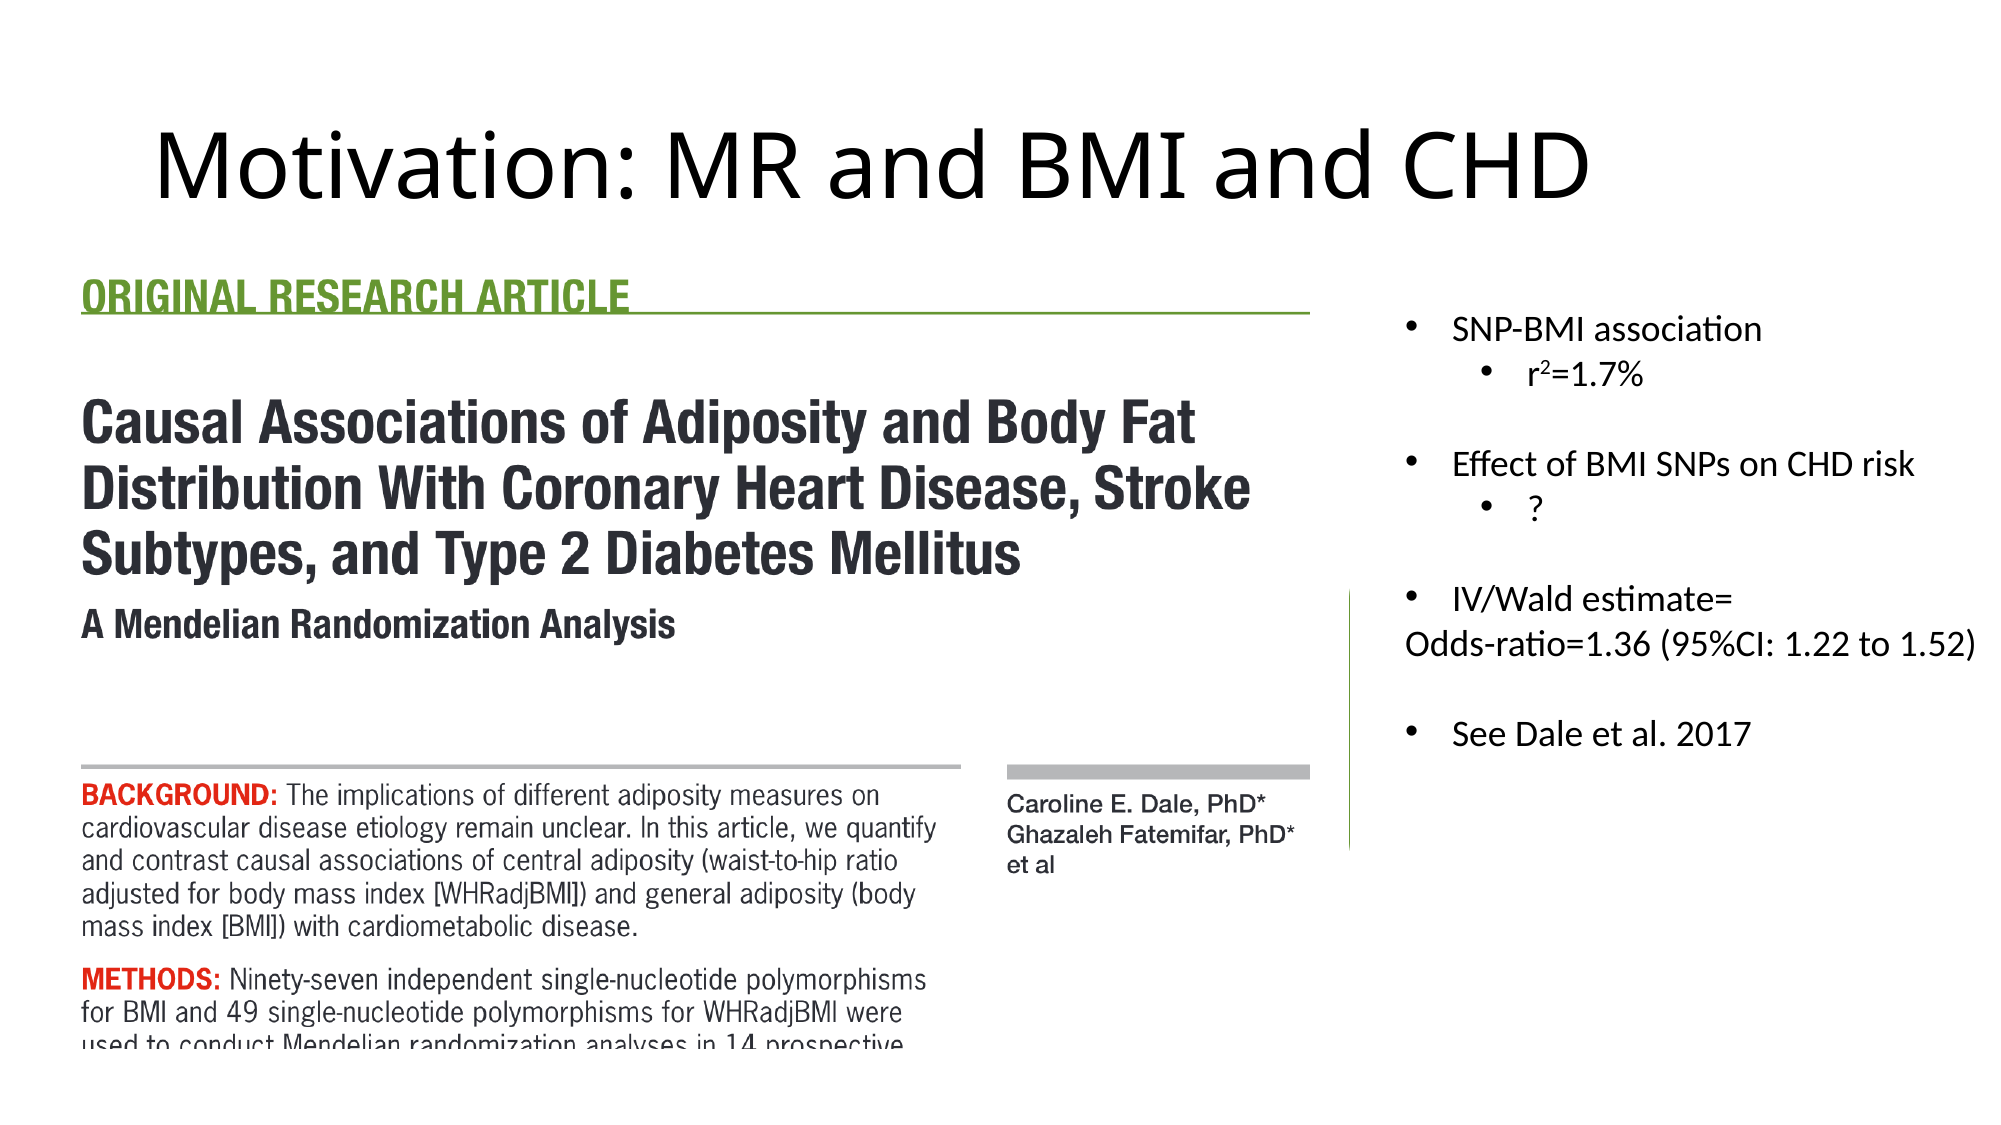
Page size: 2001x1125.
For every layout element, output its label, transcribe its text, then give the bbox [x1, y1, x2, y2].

picture [65, 264, 1350, 1049]
text_box SNP-BMI association r2=1.7% Effect of BMI SNPs on CHD risk ? IV/Wald estimate= Odds-ratio=1.36 (95%CI: 1.22 to 1.52) See Dale et al. 2017 [1390, 296, 2000, 851]
title Motivation: MR and BMI and CHD [137, 59, 1863, 278]
